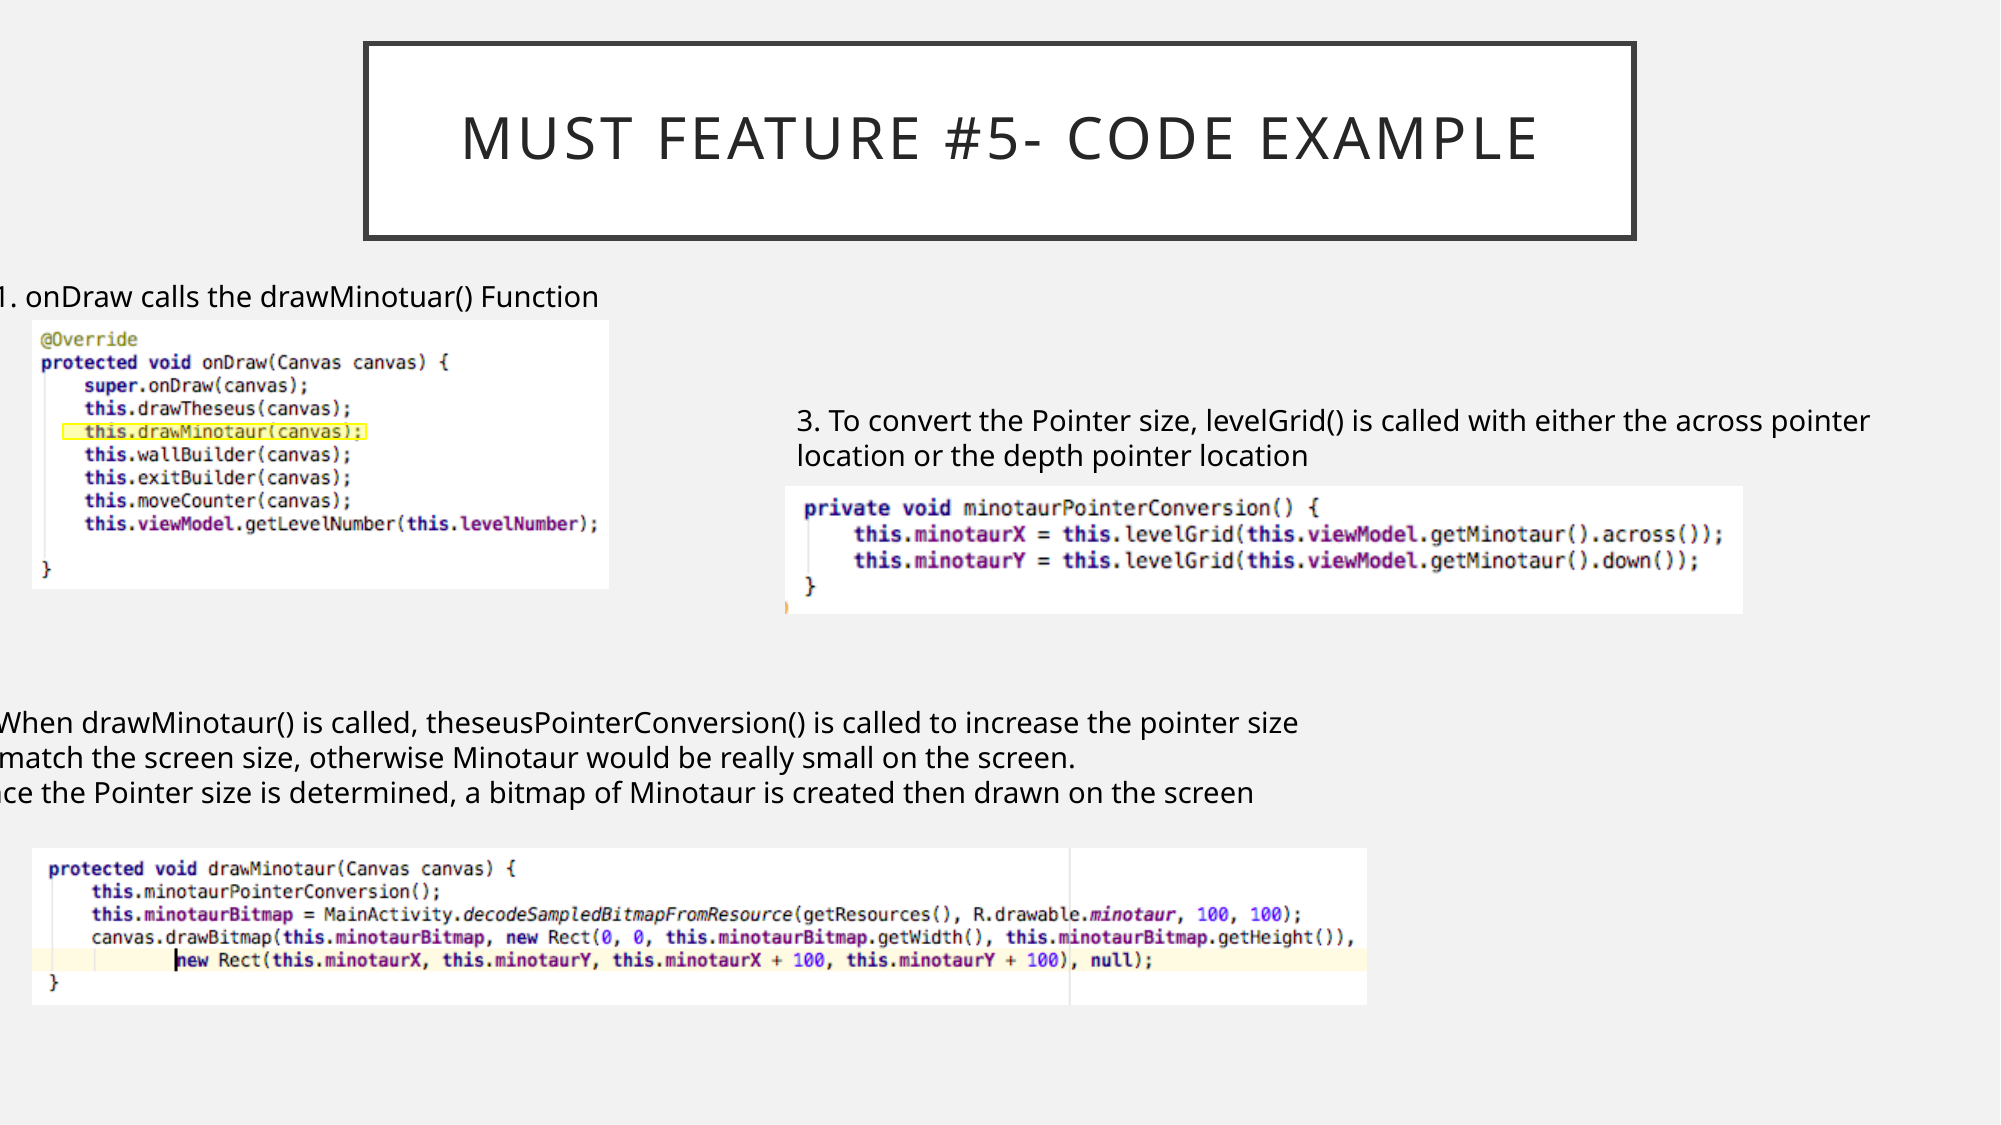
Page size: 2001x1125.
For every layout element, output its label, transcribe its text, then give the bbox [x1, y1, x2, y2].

picture [785, 486, 1743, 615]
title Must Feature #5- code example [363, 41, 1637, 241]
picture [32, 848, 1367, 1005]
text_box 2. When drawMinotaur() is called, theseusPointerConversion() is called to increase the pointer size to match the screen size, otherwise Minotaur would be really small on the screen. Once the Pointer size is determined, a bitmap of Minotaur is created then drawn on the screen [0, 696, 1315, 817]
picture [32, 320, 609, 589]
text_box 1. onDraw calls the drawMinotuar() Function [0, 270, 615, 321]
text_box 3. To convert the Pointer size, levelGrid() is called with either the across pointer location or the depth pointer location [781, 395, 1971, 480]
